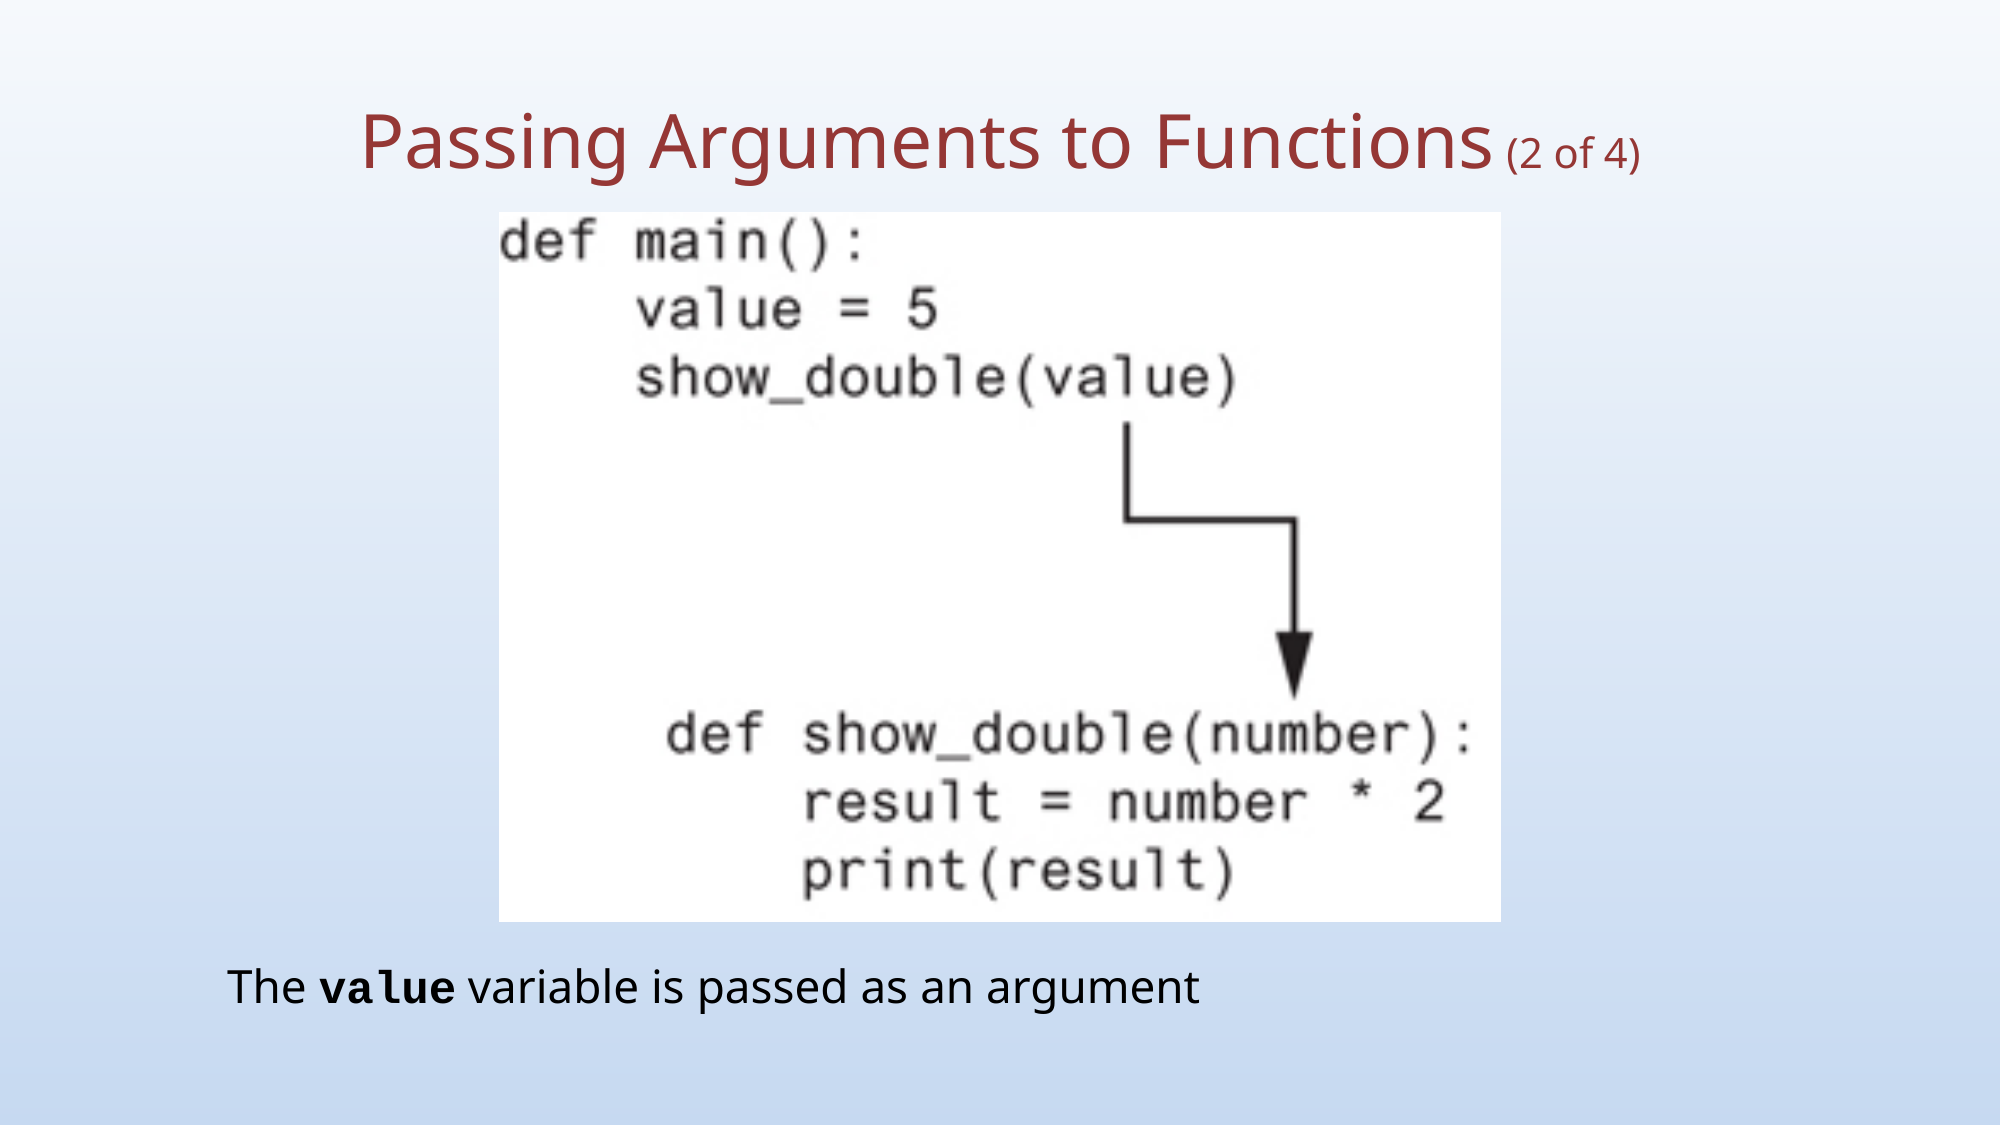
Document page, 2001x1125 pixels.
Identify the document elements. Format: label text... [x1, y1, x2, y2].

text_box The value variable is passed as an argument [212, 950, 2000, 1101]
title Passing Arguments to Functions (2 of 4) [99, 45, 1900, 233]
picture [499, 212, 1501, 922]
